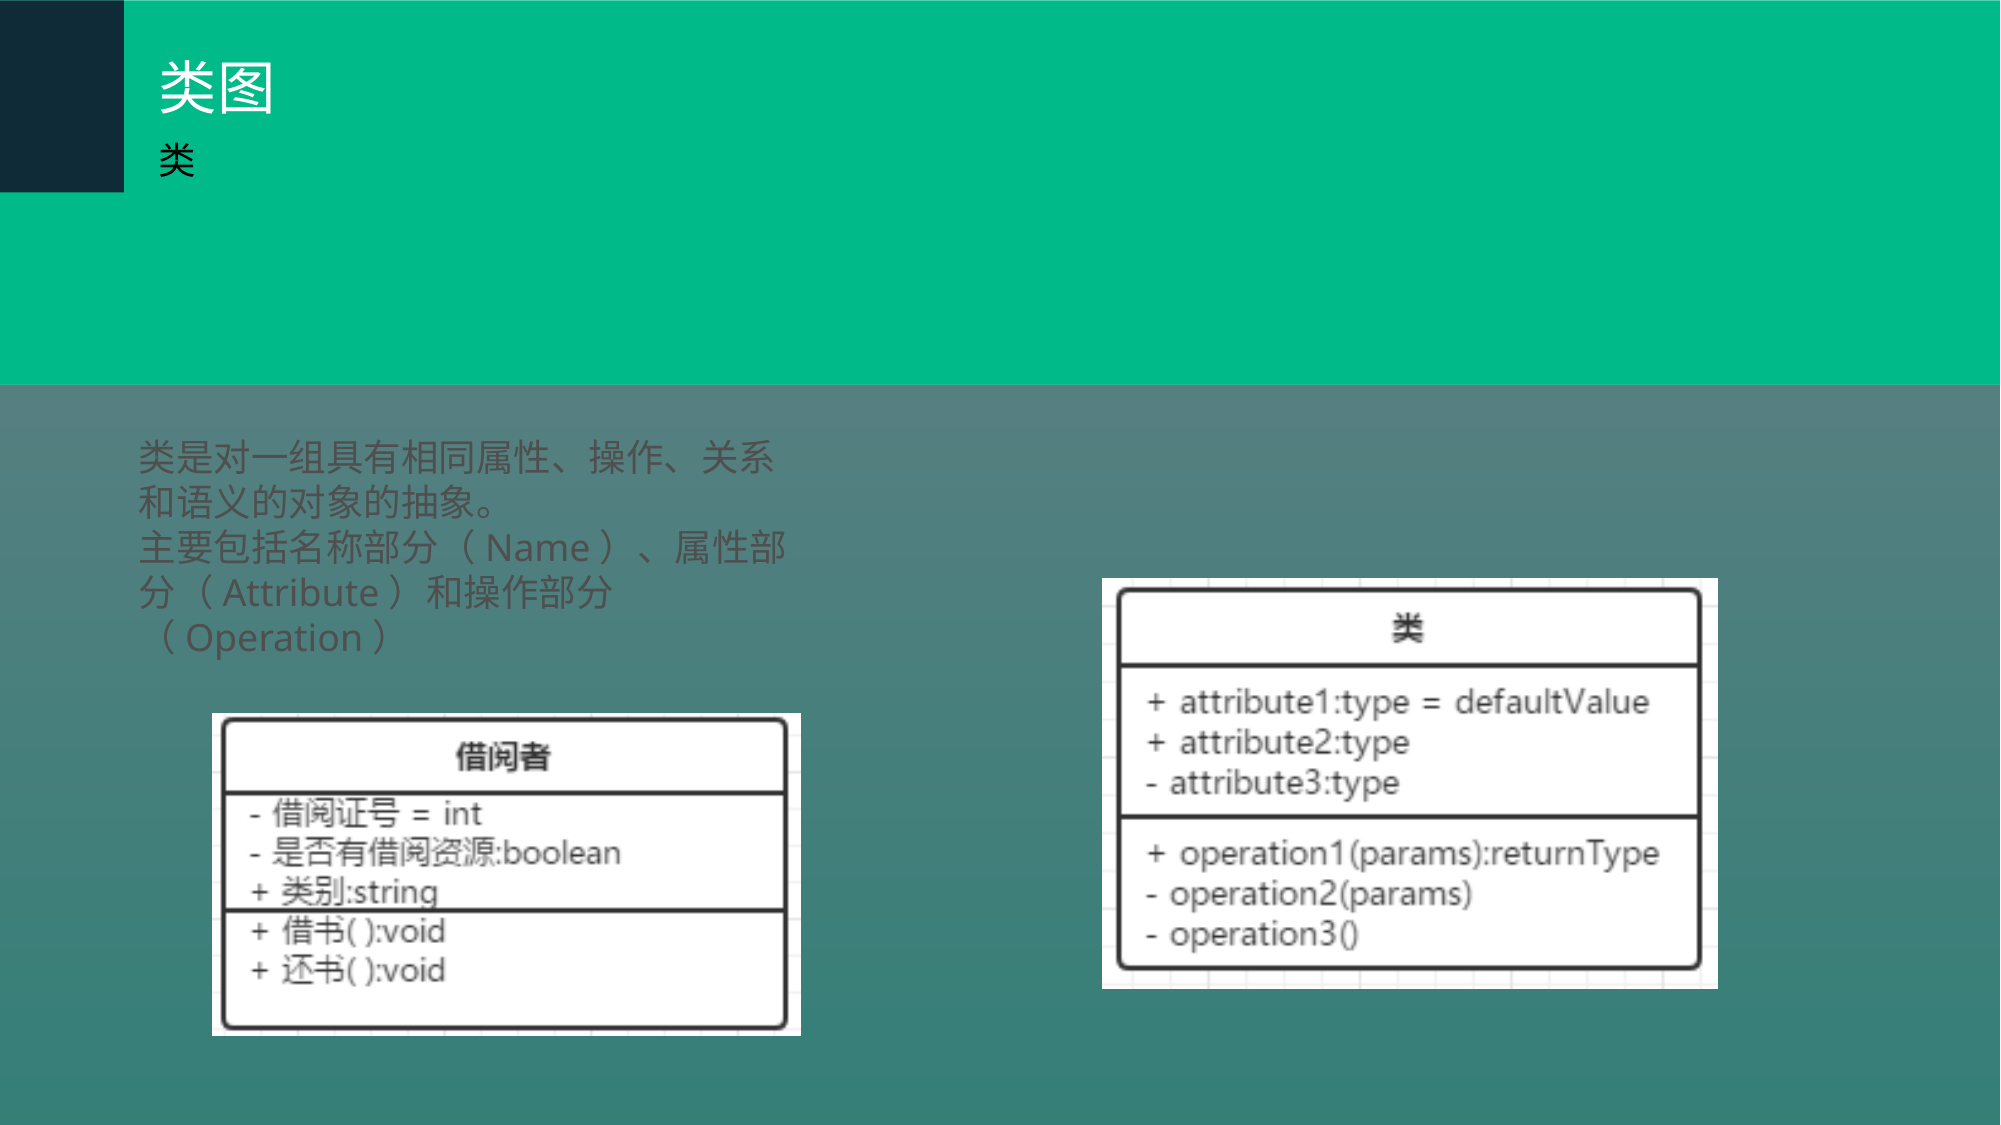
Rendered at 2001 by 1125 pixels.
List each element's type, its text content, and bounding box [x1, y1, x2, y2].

picture [212, 713, 801, 1036]
text_box 类 [144, 129, 403, 190]
picture [1102, 578, 1718, 989]
text_box [0, 386, 2000, 1125]
text_box 类图 [144, 43, 680, 129]
text_box [0, 0, 2000, 386]
text_box [0, 0, 125, 193]
text_box 类是对一组具有相同属性、操作、关系和语义的对象的抽象。 主要包括名称部分（Name）、属性部分（Attribute）和操作部分（Operation） [123, 426, 820, 667]
